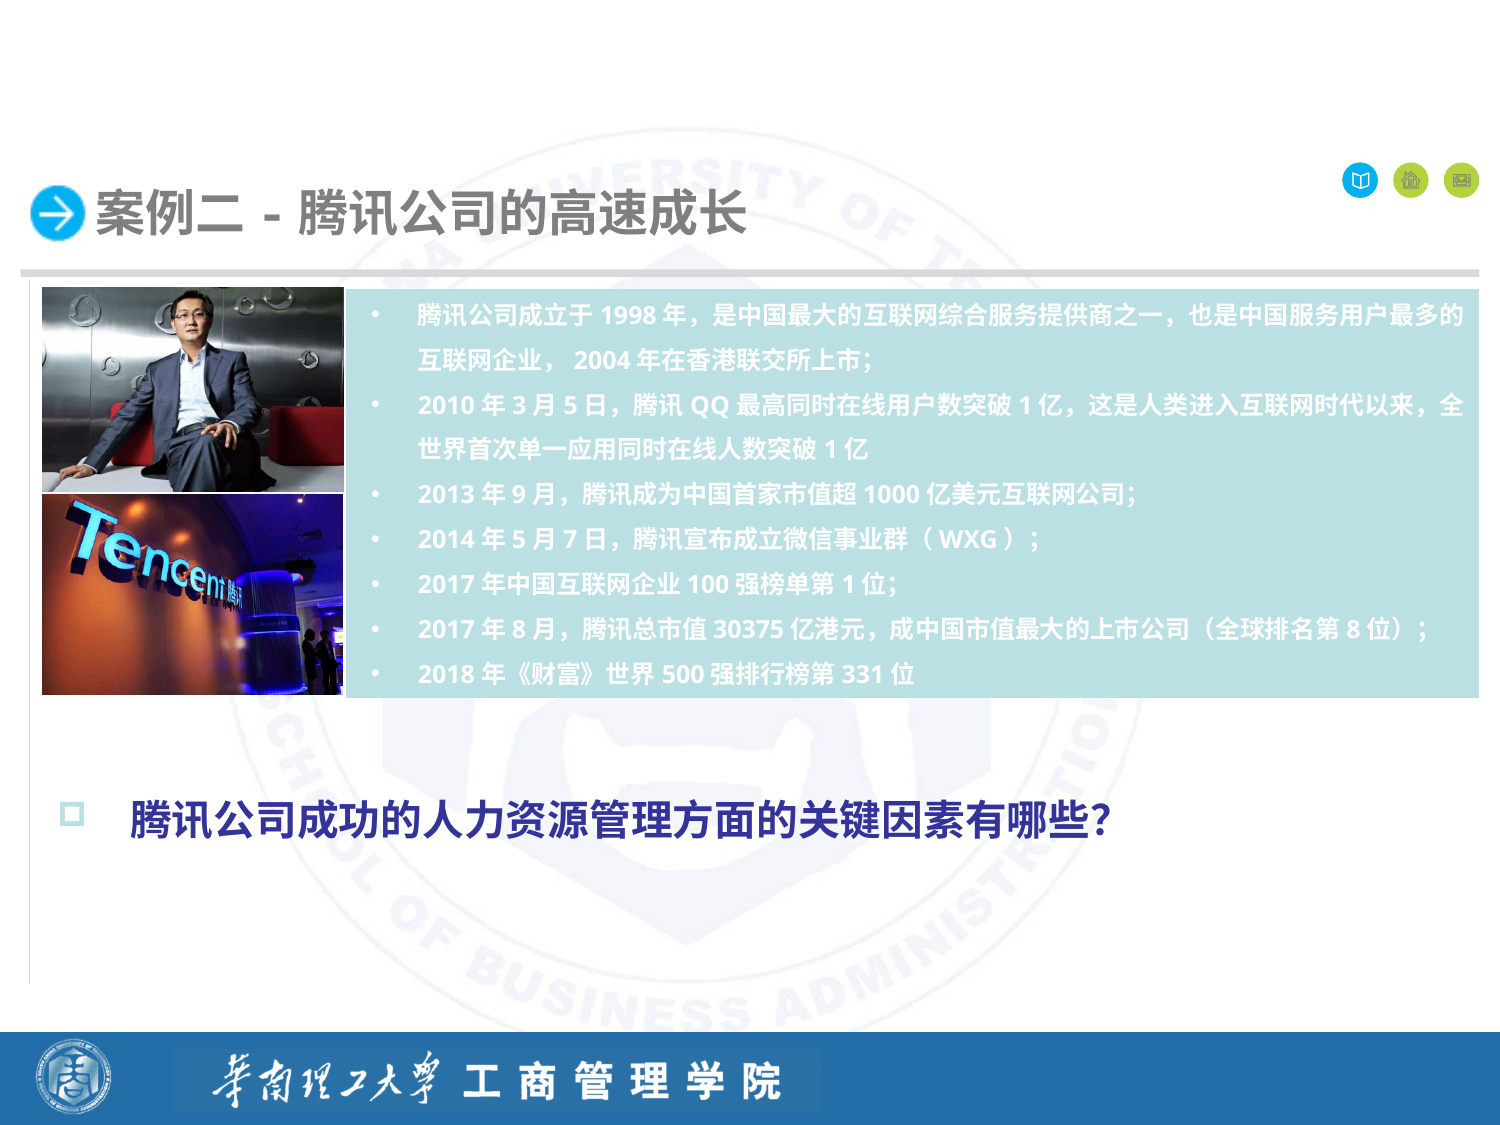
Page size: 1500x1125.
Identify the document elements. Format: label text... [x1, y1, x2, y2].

text_box [1393, 160, 1431, 200]
text_box [18, 267, 1481, 279]
picture [174, 105, 1175, 267]
picture [1452, 172, 1472, 188]
text_box [1441, 160, 1482, 200]
text_box 腾讯公司成功的人力资源管理方面的关键因素有哪些？ [42, 727, 1472, 951]
text_box 案例二-腾讯公司的高速成长 [80, 173, 764, 249]
picture [0, 951, 1500, 1125]
picture [1397, 167, 1422, 190]
picture [42, 279, 356, 727]
text_box [1340, 160, 1380, 198]
picture [29, 184, 89, 244]
text_box 腾讯公司成立于1998年，是中国最大的互联网综合服务提供商之一，也是中国服务用户最多的互联网企业，2004年在香港联交所上市； 2010年3月5日，腾讯QQ最高同时在线用户数突破1亿，这是人类进入互联网时代以来，全世界首次单一应用同时在线人数突破1亿 2013年9月，腾讯成为中国首家市值超1000亿美元互联网公司； 2014年5月7日，腾讯宣布成立微信事业群（WXG）； 2017年中国互联网企业100强榜单第1位； 2017年8月，腾讯总市值30375亿港元，成中国市值最大的上市公司（全球排名第8位）； 2018年《财富》世界500强排行榜第331位 [356, 277, 1480, 756]
text_box [347, 289, 356, 699]
